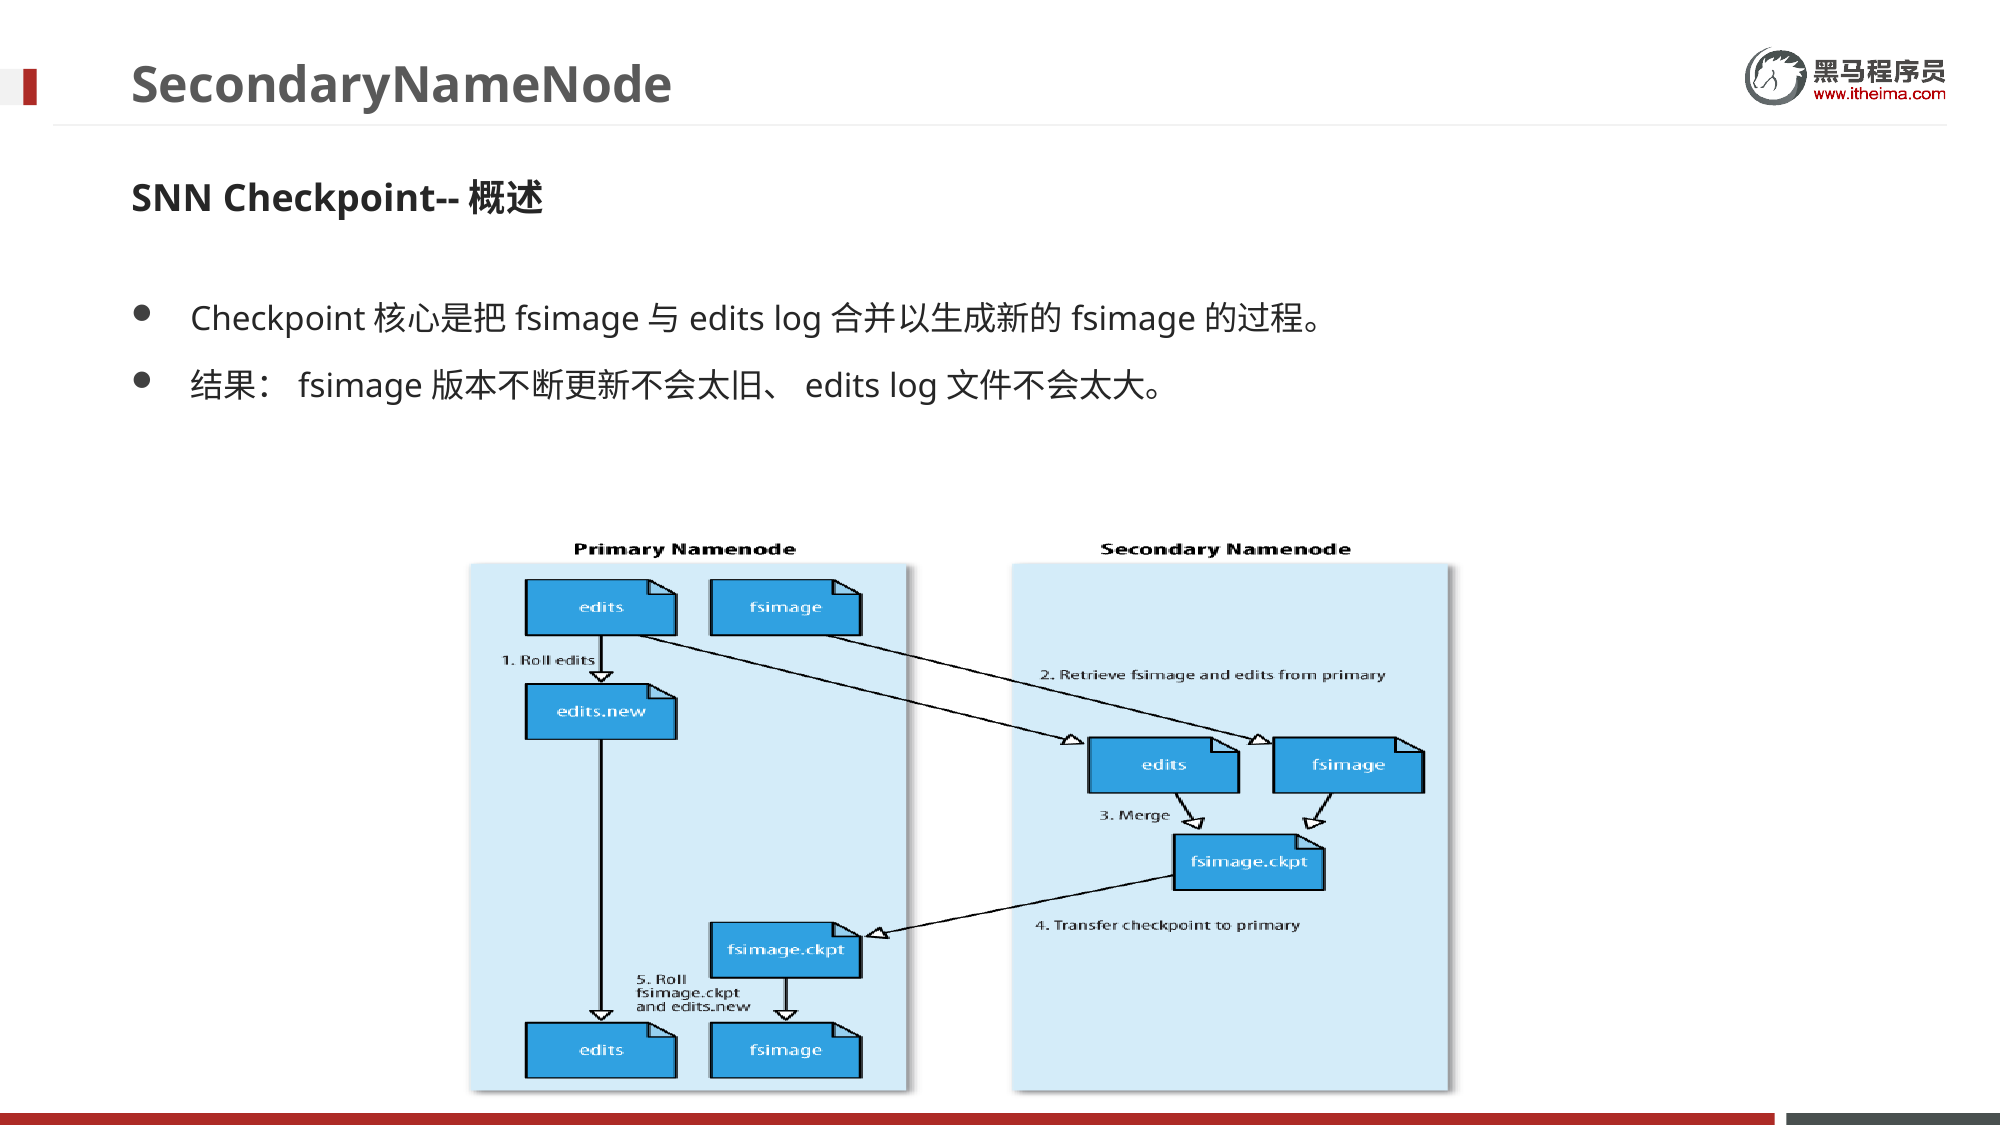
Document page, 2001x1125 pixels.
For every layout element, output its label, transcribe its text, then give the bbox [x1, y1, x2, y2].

title SecondaryNameNode [116, 40, 1556, 125]
picture [462, 540, 1468, 1100]
picture [1744, 46, 1946, 106]
list Checkpoint核心是把fsimage与edits log合并以生成新的fsimage的过程。 结果：fsimage版本不断更新不会太旧、edits log文件不会太大。 [116, 270, 1880, 963]
list SNN Checkpoint--概述 [116, 154, 1880, 239]
